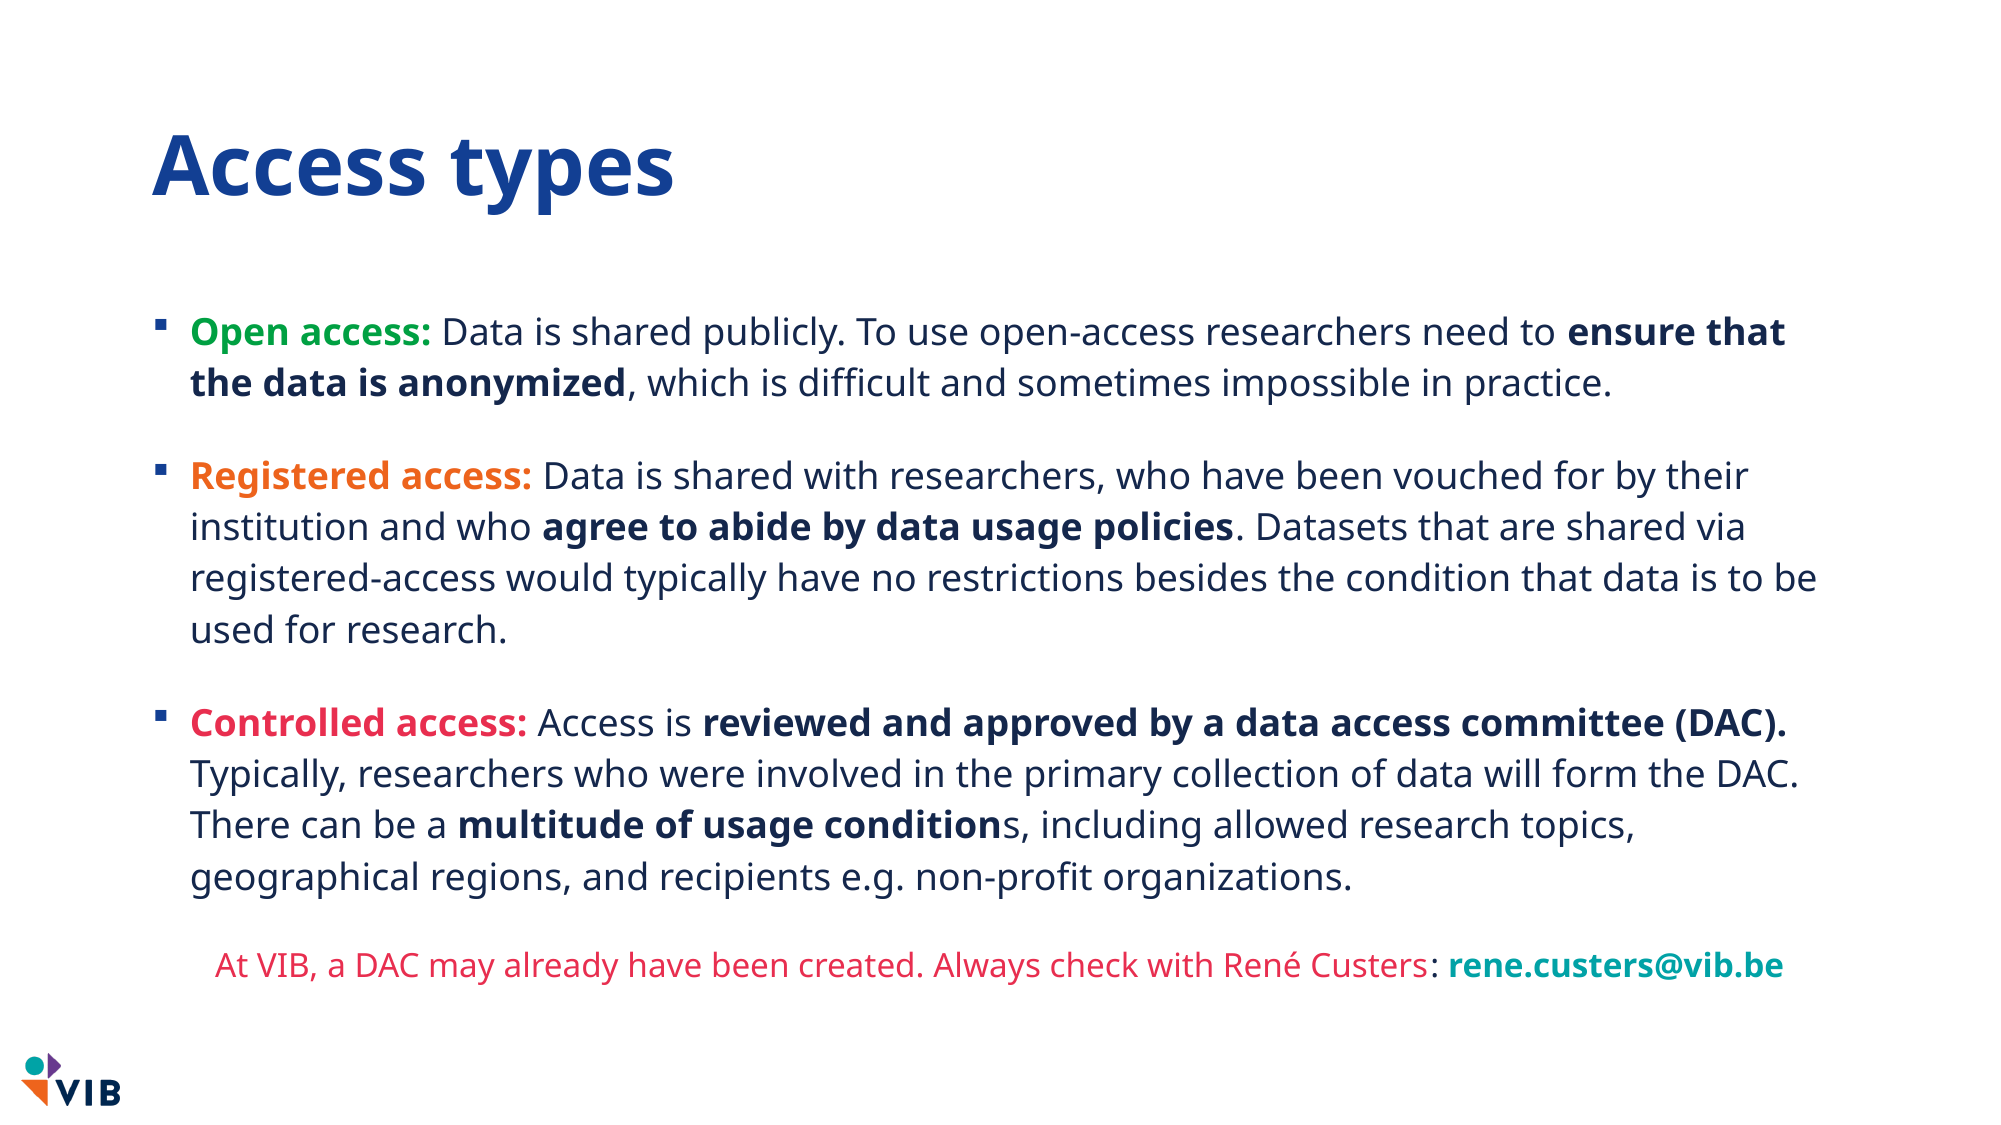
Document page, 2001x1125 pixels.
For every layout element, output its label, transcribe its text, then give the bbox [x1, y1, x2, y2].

picture [21, 1053, 120, 1106]
list Open access: Data is shared publicly. To use open-access researchers need to ensure that the data is anonymized, which is difficult and sometimes impossible in practice. Registered access: Data is shared with researchers, who have been vouched for by their institution and who agree to abide by data usage policies. Datasets that are shared via registered-access would typically have no restrictions besides the condition that data is to be used for research. Controlled access: Access is reviewed and approved by a data access committee (DAC). Typically, researchers who were involved in the primary collection of data will form the DAC. There can be a multitude of usage conditions, including allowed research topics, geographical regions, and recipients e.g. non-profit organizations. At VIB, a DAC may already have been created. Always check with René Custers: rene.custers@vib.be [137, 294, 1863, 1066]
title Access types [137, 59, 1863, 278]
